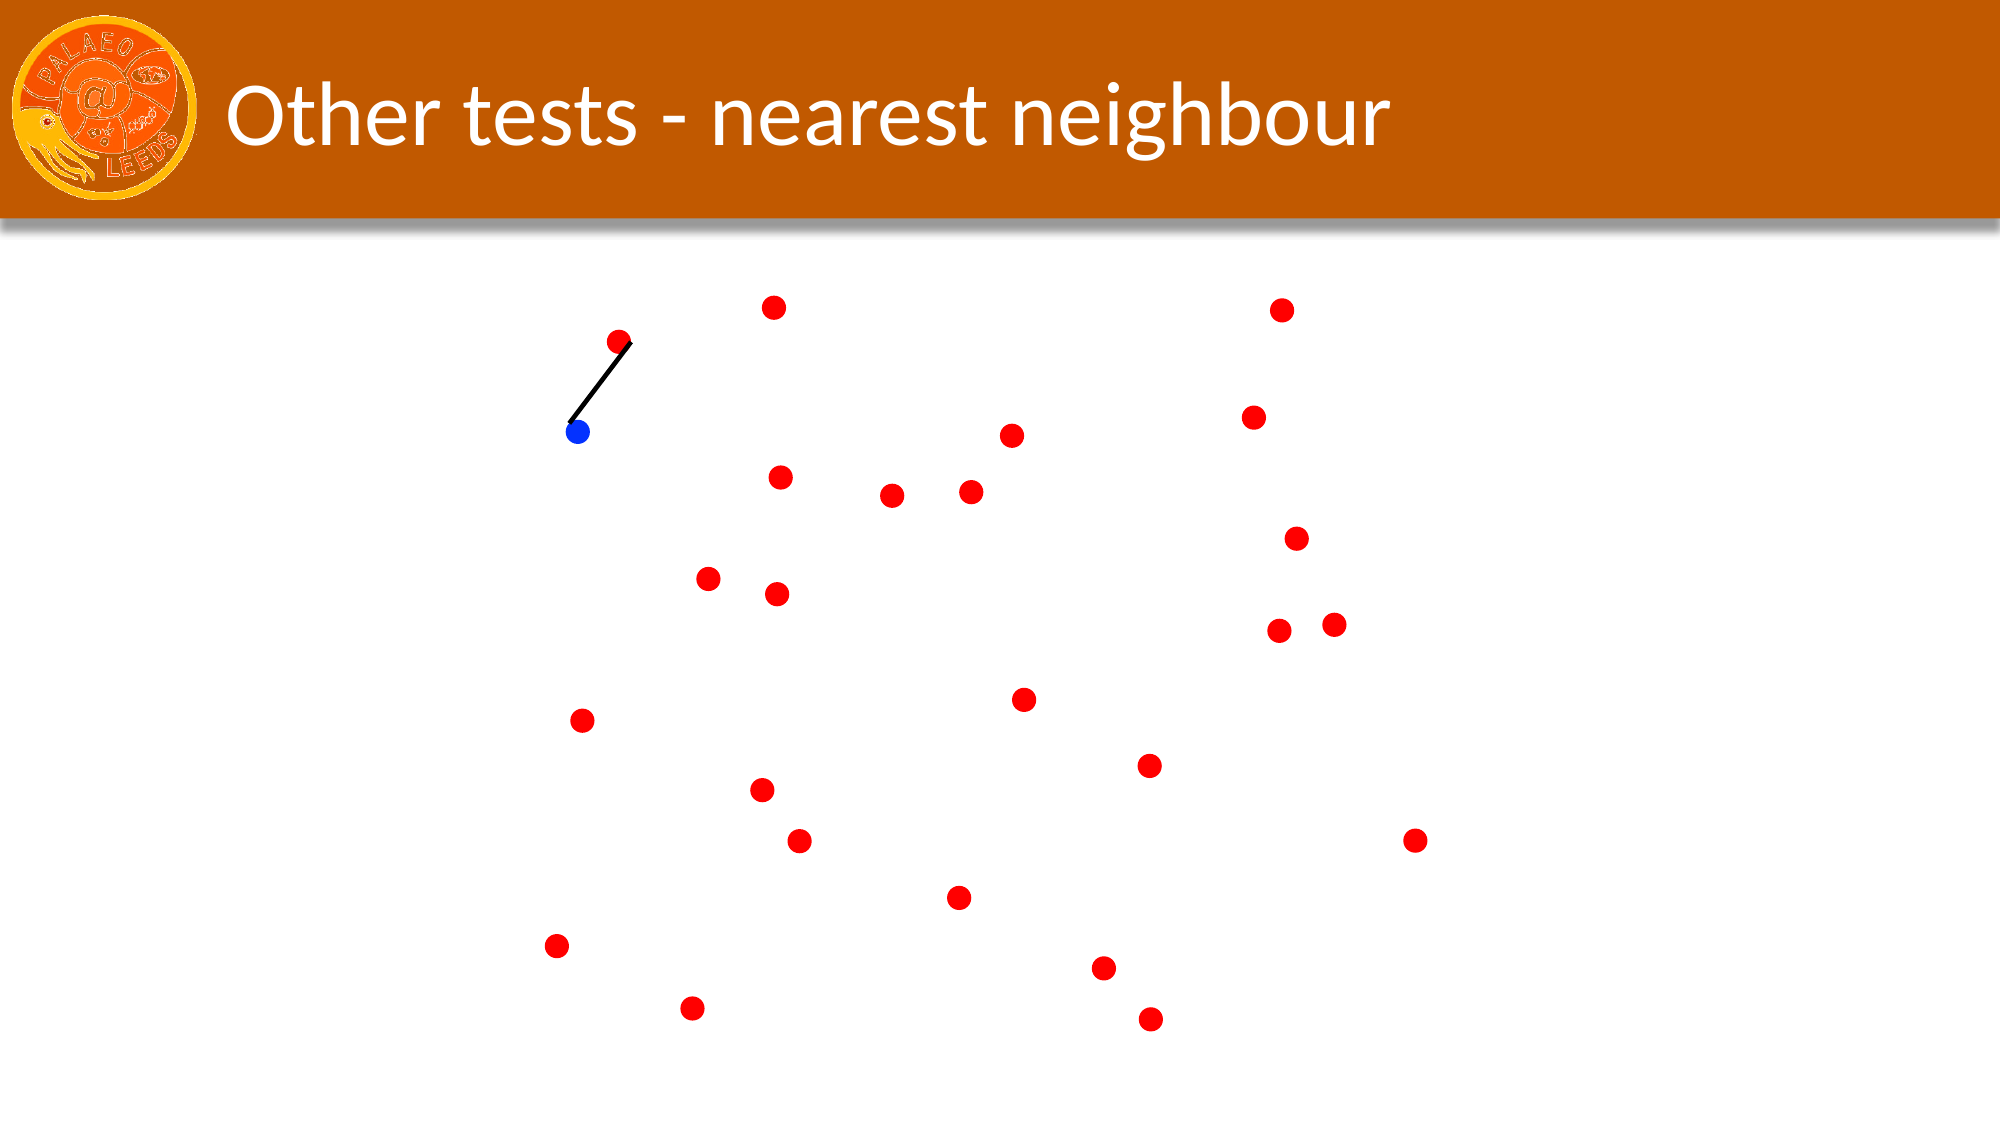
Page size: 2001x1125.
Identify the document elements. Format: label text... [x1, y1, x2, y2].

text_box Other tests - nearest neighbour [210, 17, 2000, 201]
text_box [544, 295, 1428, 1032]
text_box [0, 0, 2000, 219]
picture [11, 15, 197, 200]
